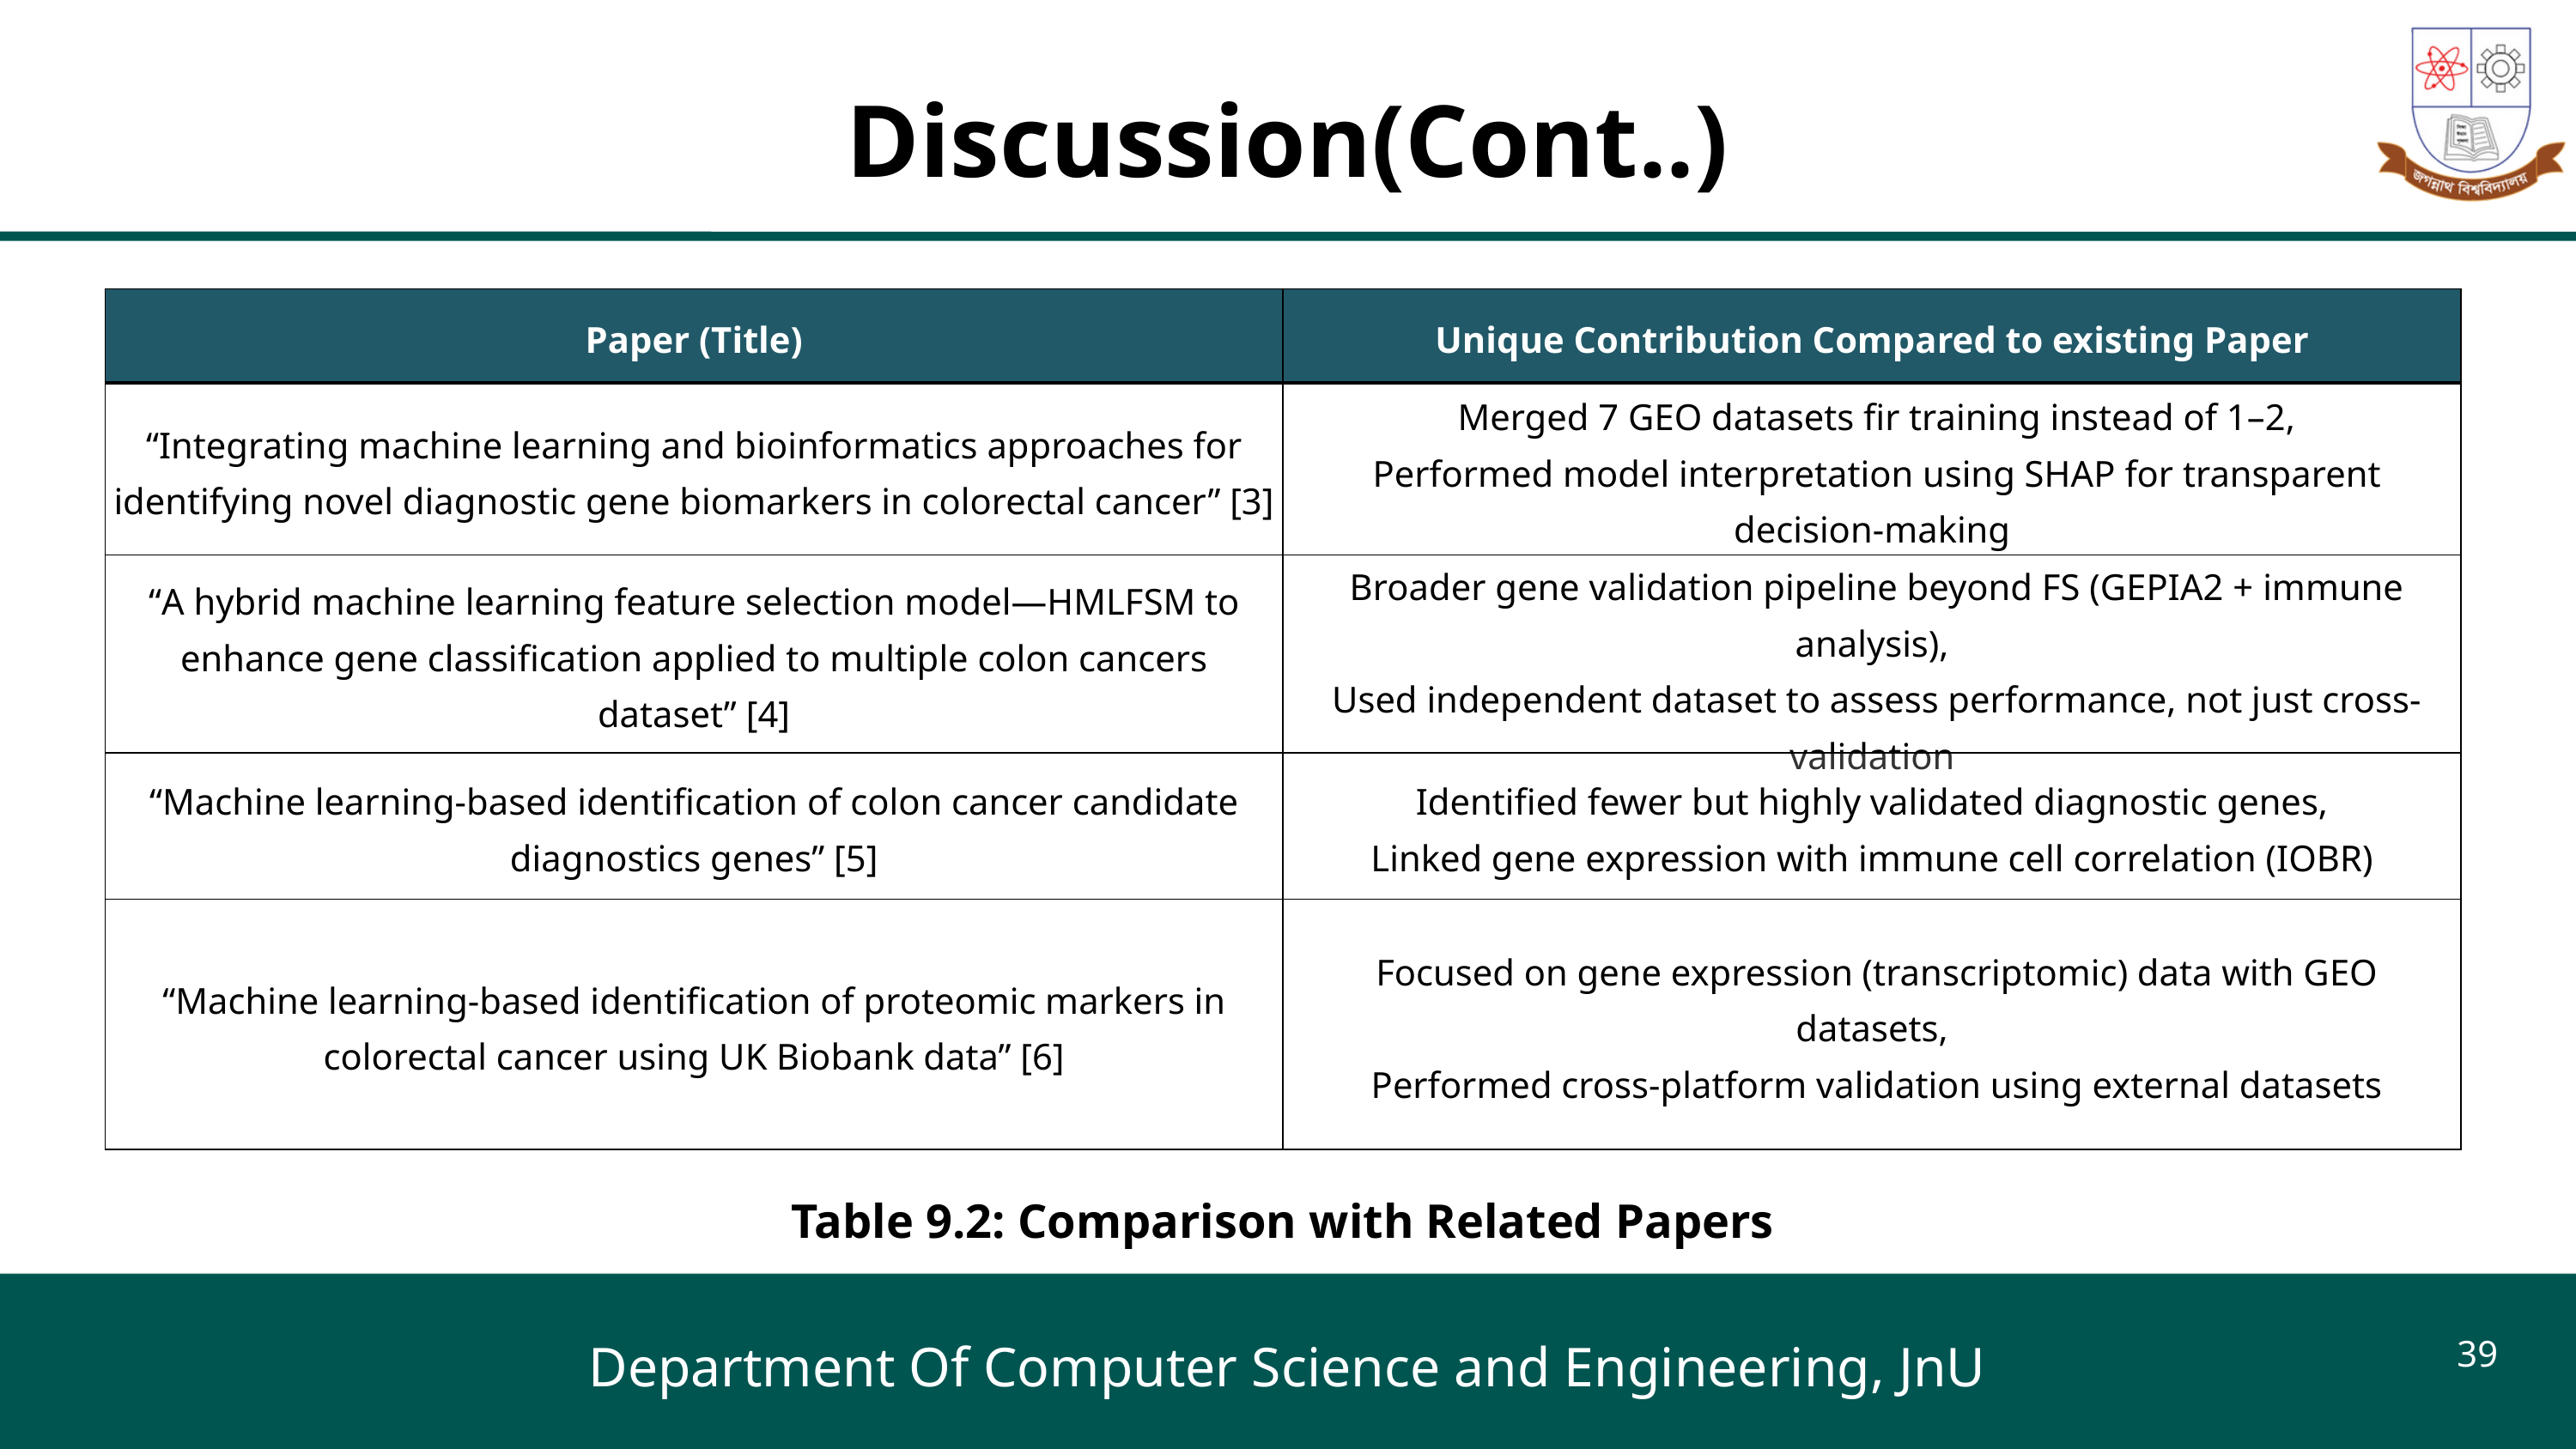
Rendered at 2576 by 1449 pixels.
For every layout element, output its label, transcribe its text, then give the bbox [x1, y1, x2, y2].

table_header Unique Contribution Compared to existing Paper [1284, 289, 2460, 381]
text_box Department Of Computer Science and Engineering, JnU [523, 1322, 2052, 1398]
table_cell “Integrating machine learning and bioinformatics approaches for identifying novel diagnostic gene biomarkers in colorectal cancer” [3] [106, 385, 1282, 555]
table_cell Broader gene validation pipeline beyond FS (GEPIA2 + immune analysis), Used independent dataset to assess performance, not just cross-validation [1284, 555, 2460, 752]
table_cell “Machine learning-based identification of colon cancer candidate diagnostics genes” [5] [106, 754, 1282, 899]
table_cell Identified fewer but highly validated diagnostic genes, Linked gene expression with immune cell correlation (IOBR) [1284, 754, 2460, 899]
text_box Discussion(Cont..) [626, 58, 1950, 197]
table_cell “A hybrid machine learning feature selection model—HMLFSM to enhance gene classification applied to multiple colon cancers dataset” [4] [106, 555, 1282, 752]
table_header Paper (Title) [106, 289, 1282, 381]
table_cell “Machine learning-based identification of proteomic markers in colorectal cancer using UK Biobank data” [6] [106, 900, 1282, 1149]
table_cell Focused on gene expression (transcriptomic) data with GEO datasets, Performed cross-platform validation using external datasets [1284, 900, 2460, 1149]
text_box [0, 1268, 2576, 1449]
table_cell Merged 7 GEO datasets fir training instead of 1–2, Performed model interpretation using SHAP for transparent decision-making [1284, 385, 2460, 555]
text_box 39 [2431, 1298, 2499, 1374]
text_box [2377, 16, 2566, 206]
text_box Table 9.2: Comparison with Related Papers [760, 1197, 1807, 1248]
